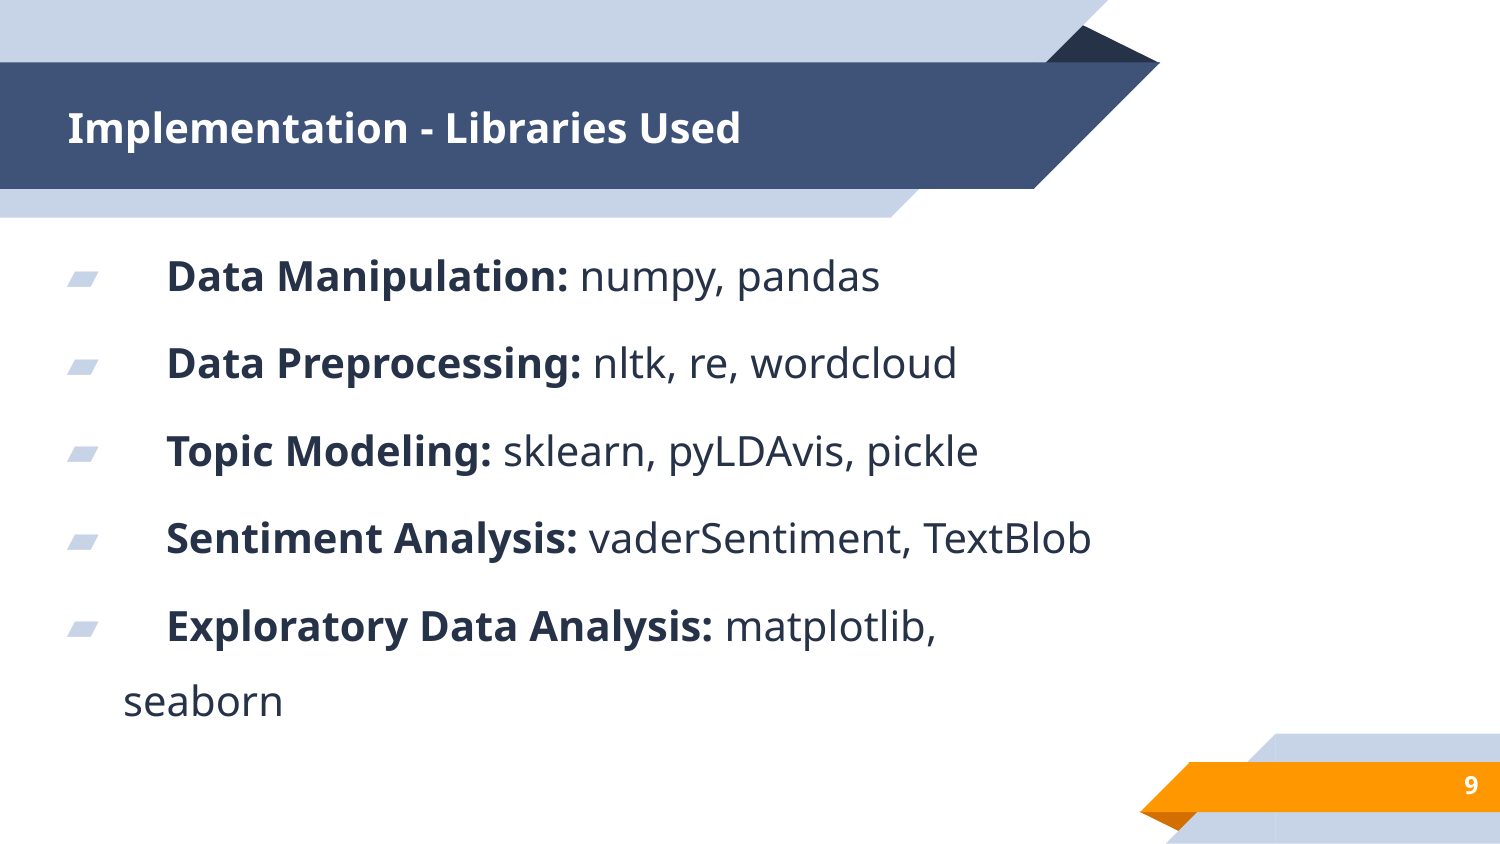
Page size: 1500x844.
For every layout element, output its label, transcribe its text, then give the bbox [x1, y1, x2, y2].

slide_number 9 [1249, 760, 1494, 813]
list Data Manipulation: numpy, pandas Data Preprocessing: nltk, re, wordcloud Topic Modeling: sklearn, pyLDAvis, pickle Sentiment Analysis: vaderSentiment, TextBlob Exploratory Data Analysis: matplotlib, seaborn [14, 244, 1121, 705]
title Implementation - Libraries Used [52, 64, 954, 190]
